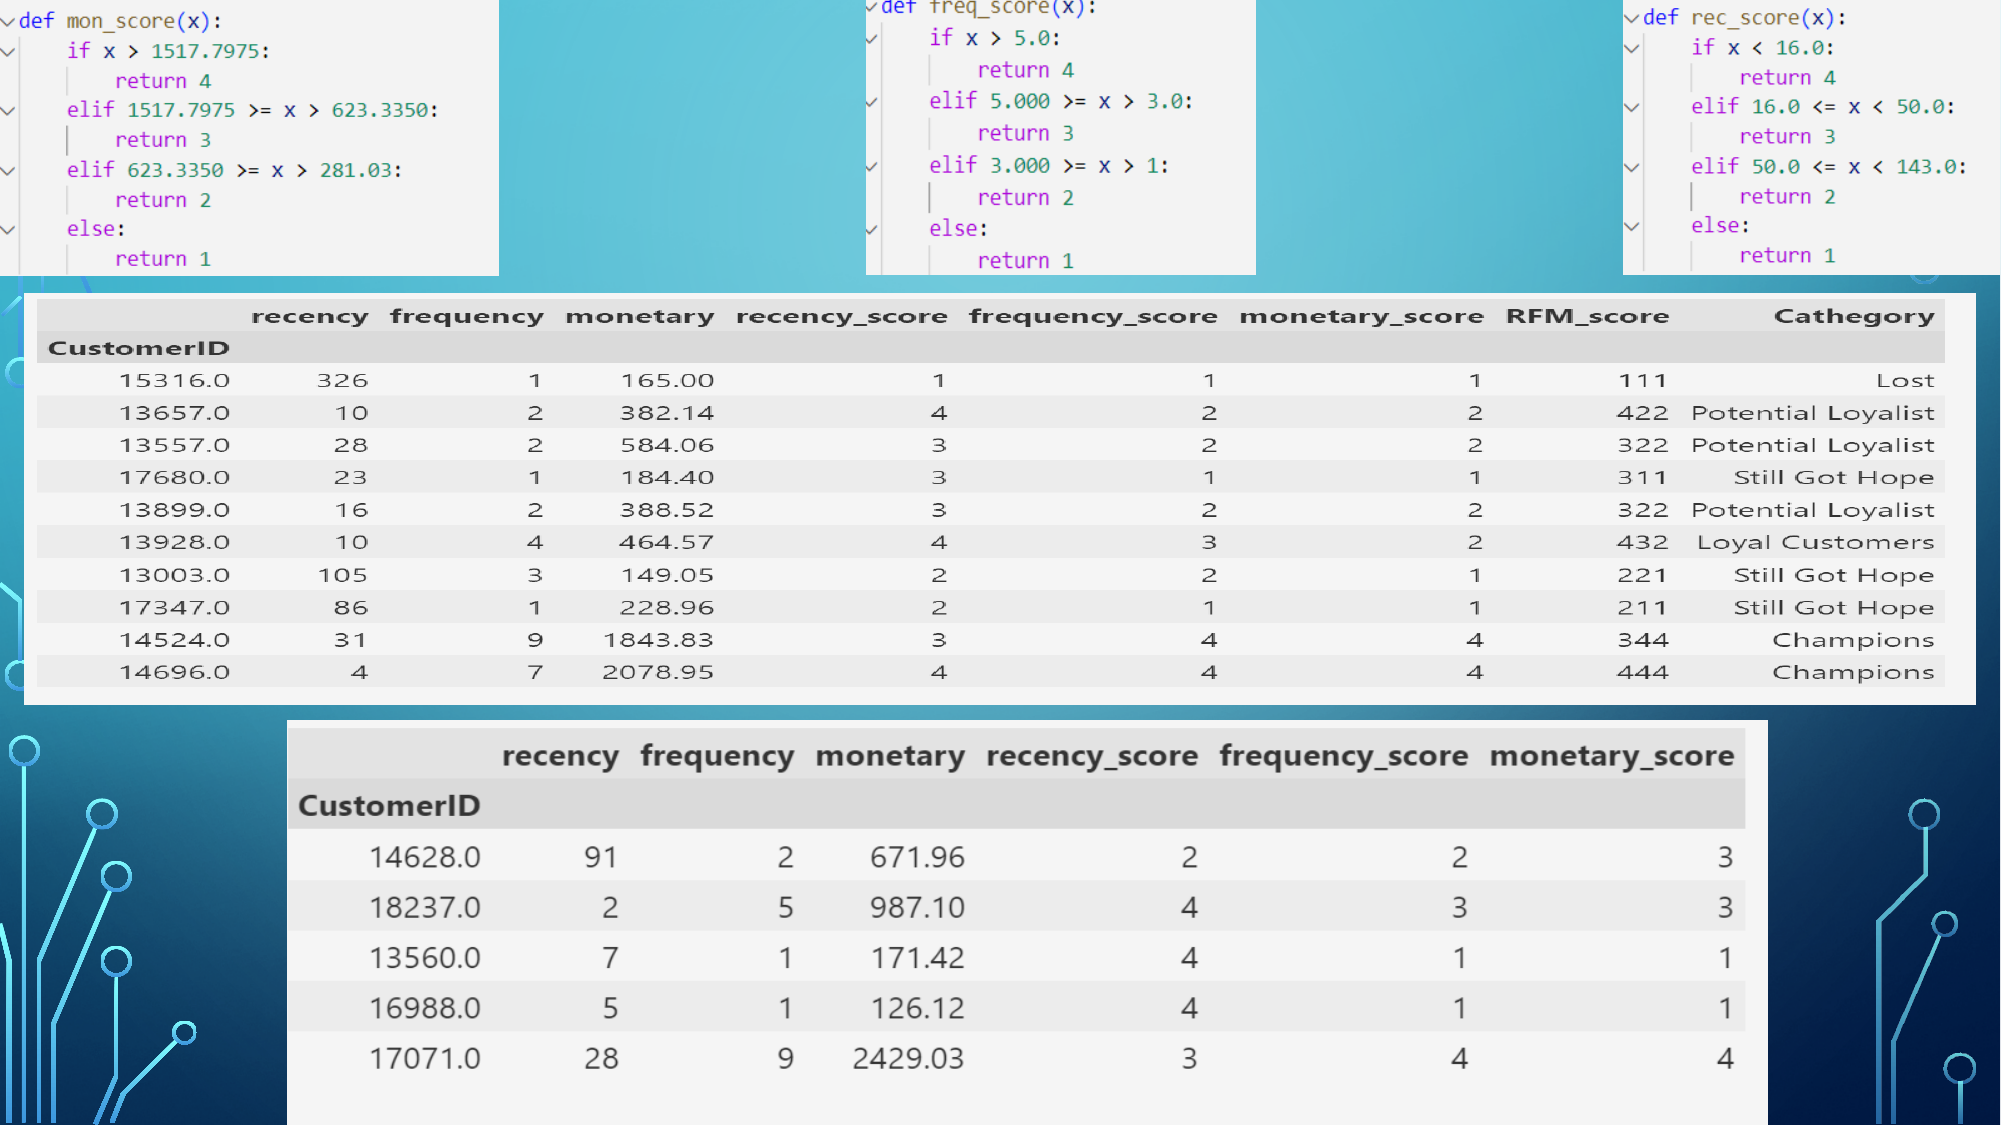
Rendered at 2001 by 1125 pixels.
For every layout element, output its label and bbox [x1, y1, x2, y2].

picture [286, 720, 1768, 1125]
picture [1623, 0, 2000, 276]
picture [24, 293, 1976, 706]
picture [866, 0, 1256, 275]
picture [0, 0, 499, 277]
